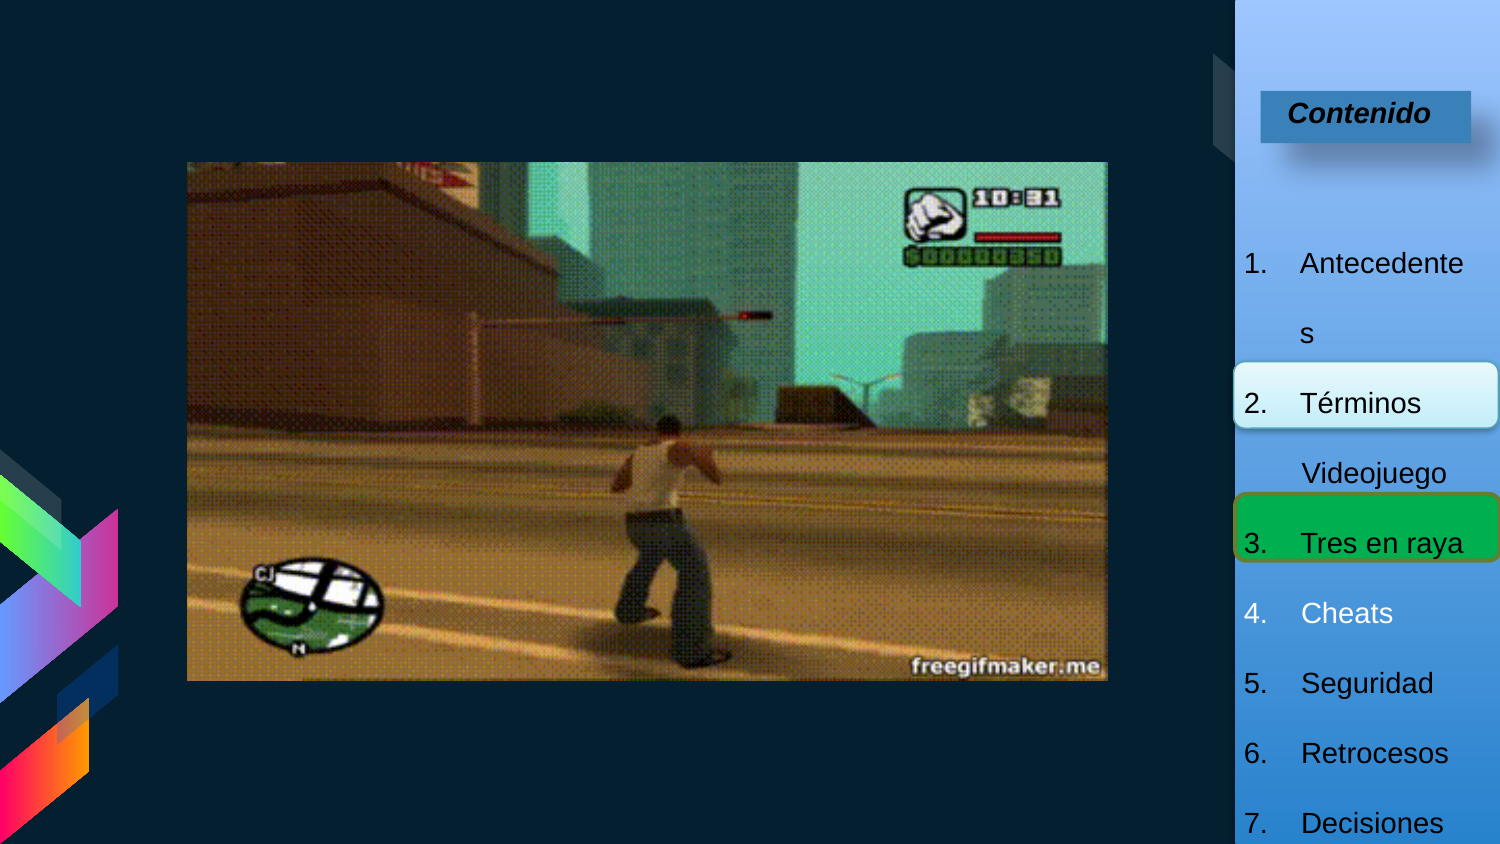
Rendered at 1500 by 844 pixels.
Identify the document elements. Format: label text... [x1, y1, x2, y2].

text_box [1494, 558, 1500, 844]
text_box [1235, 0, 1500, 366]
text_box [1494, 363, 1500, 427]
picture [186, 162, 1108, 681]
text_box [1494, 492, 1500, 562]
text_box Contenido [1272, 86, 1460, 137]
text_box [1494, 429, 1500, 496]
text_box Antecedentes Términos Videojuego 3. Tres en raya 4. Cheats 5. Seguridad 6. Retrocesos 7. Decisiones [1229, 202, 1494, 844]
text_box [1259, 89, 1473, 145]
